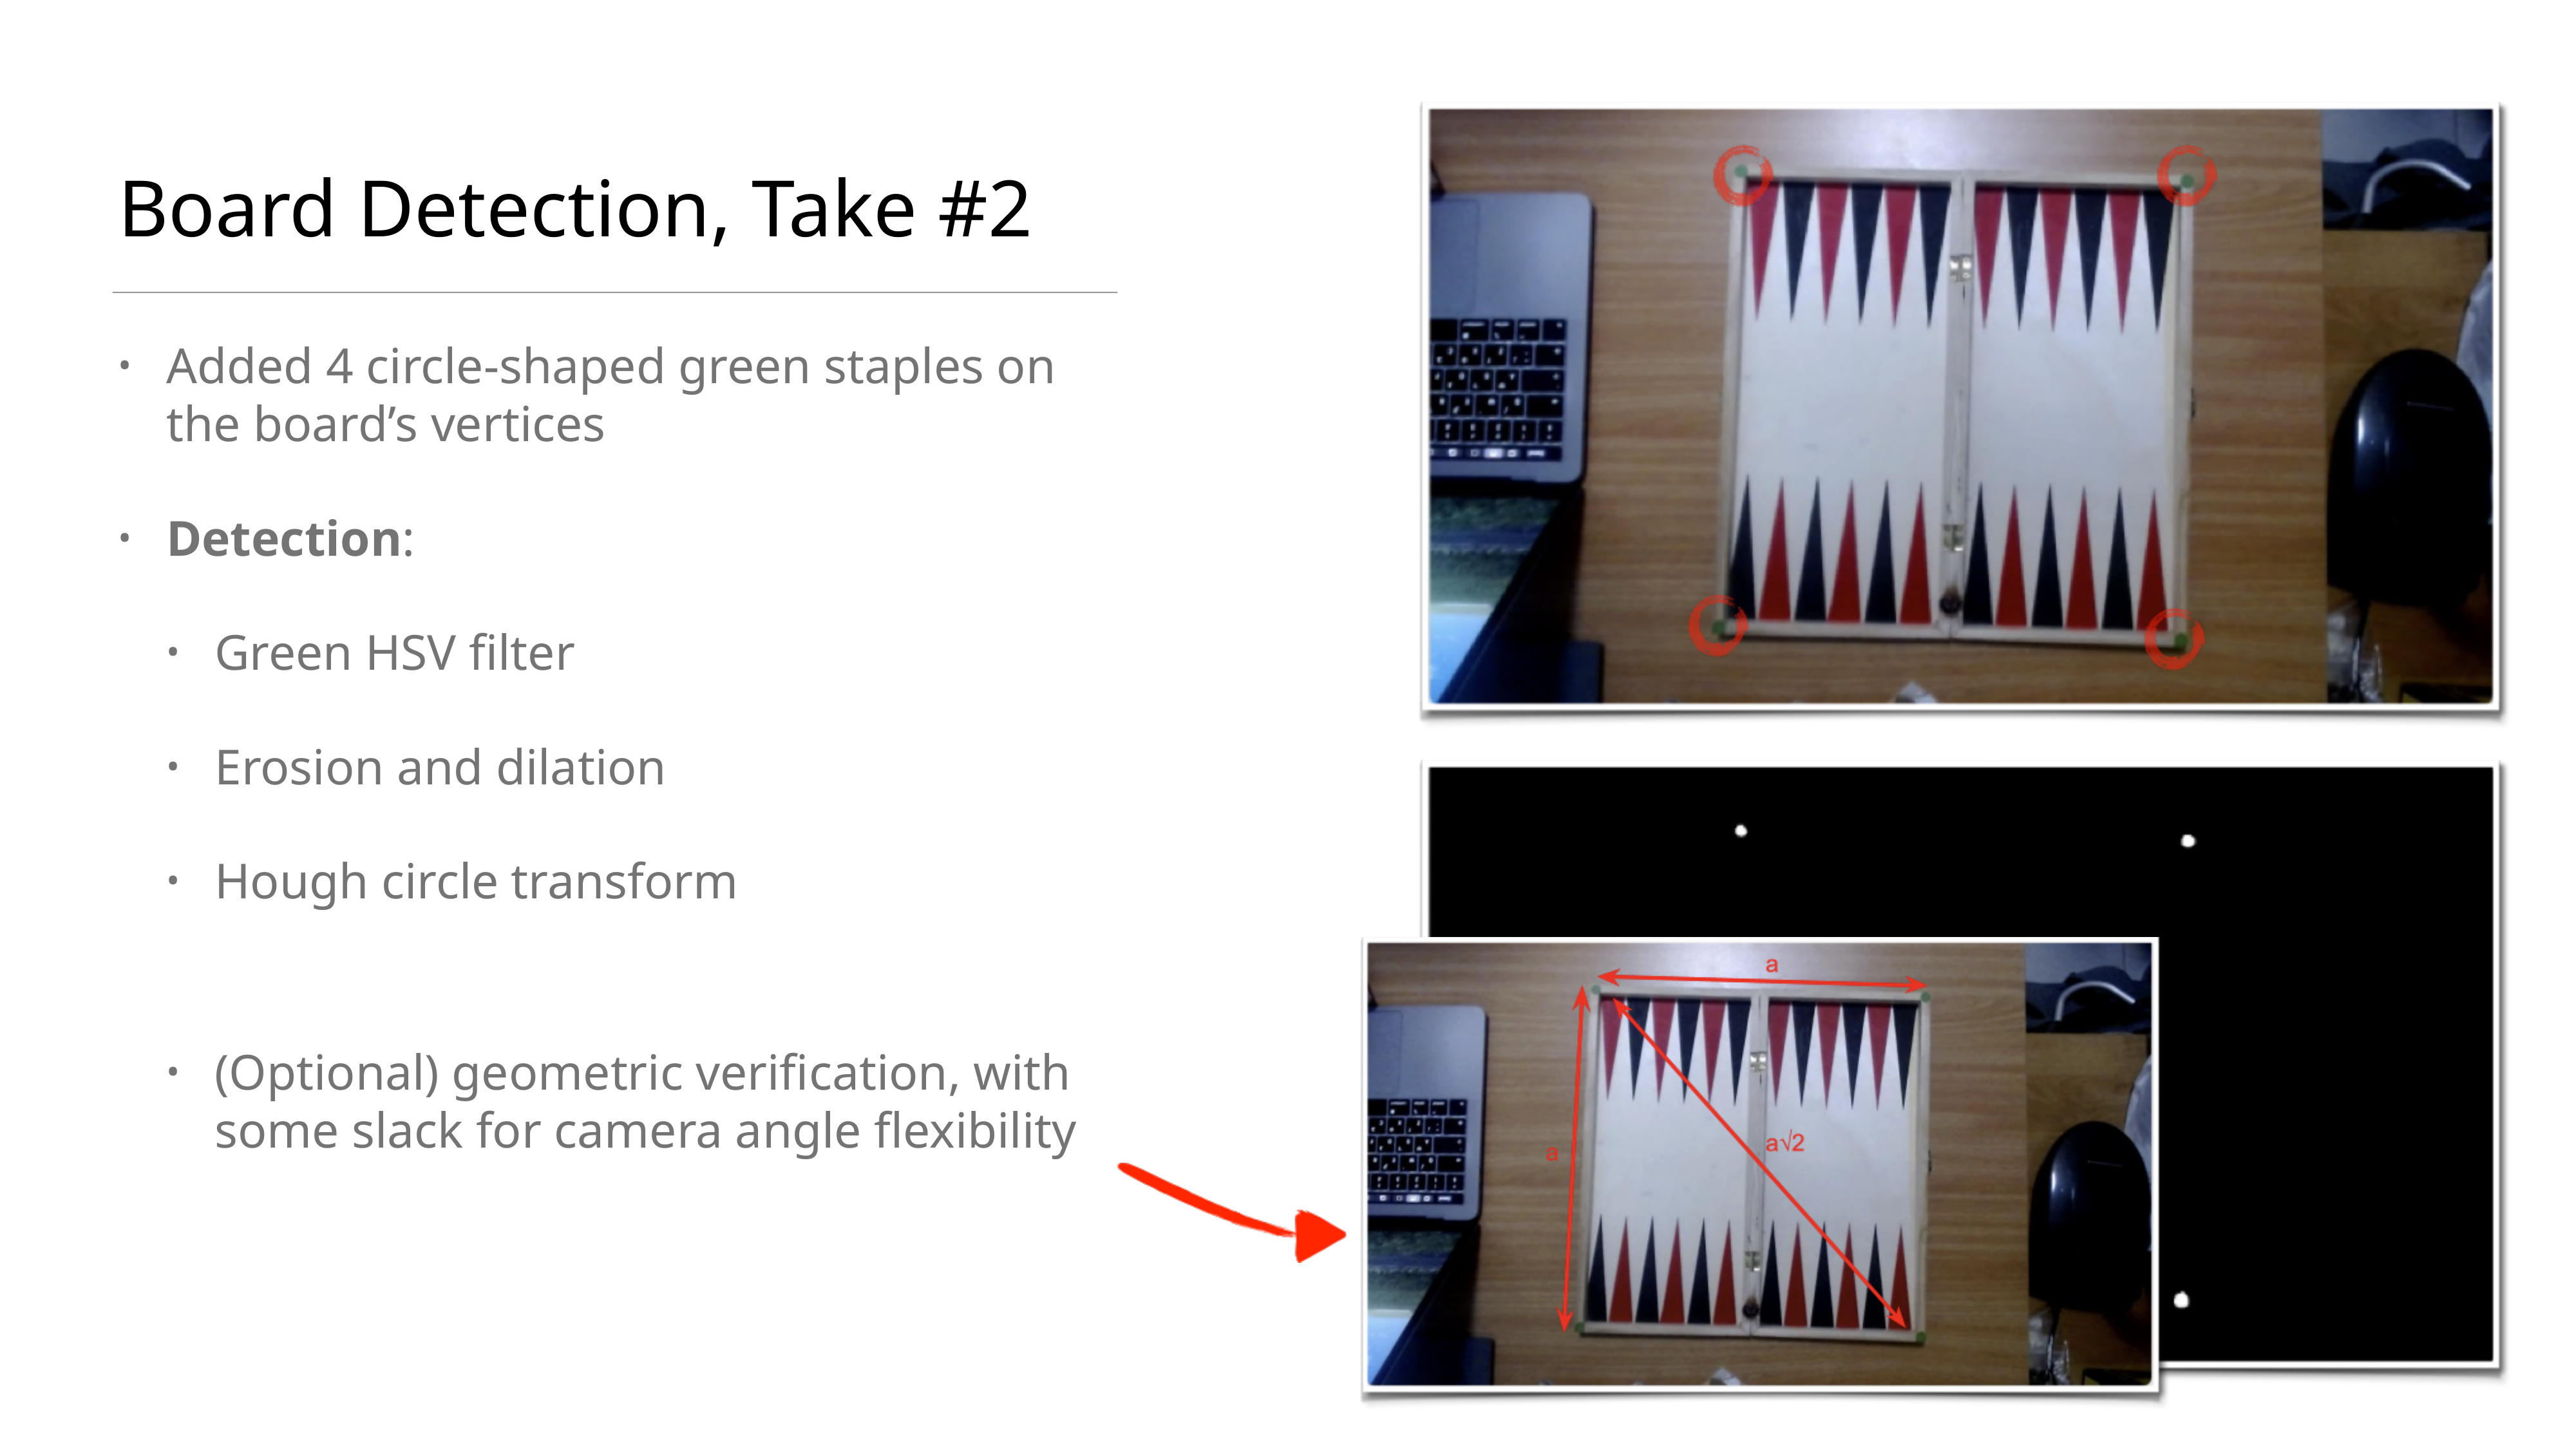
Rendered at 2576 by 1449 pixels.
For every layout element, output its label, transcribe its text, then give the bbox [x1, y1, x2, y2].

picture [1419, 102, 2503, 723]
title Board Detection, Take #2 [112, 49, 1119, 258]
picture [1112, 1156, 1354, 1263]
picture [1360, 760, 2503, 1405]
list Added 4 circle-shaped green staples on the board’s vertices Detection: Green HSV filter Erosion and dilation Hough circle transform (Optional) geometric verification, with some slack for camera angle flexibility [112, 329, 1119, 1321]
